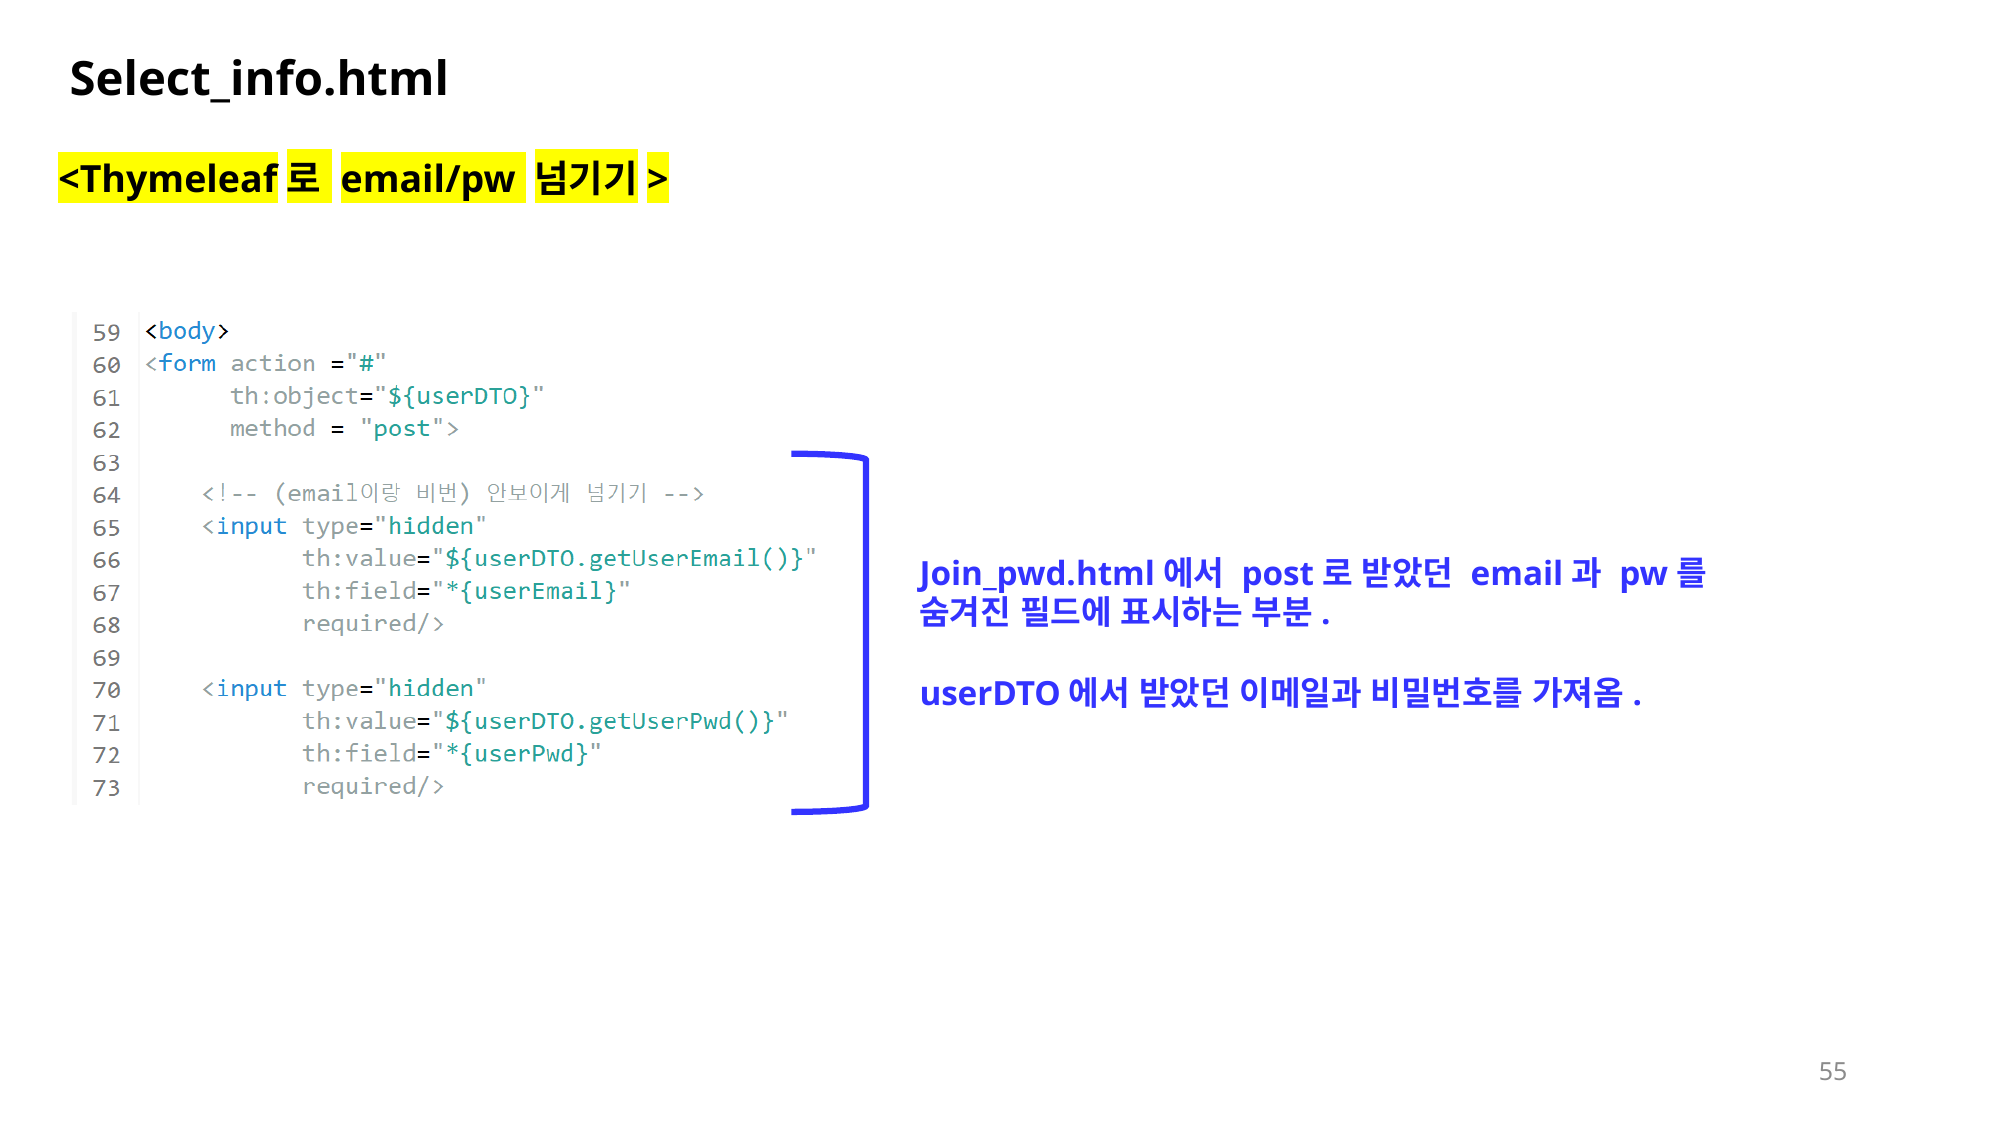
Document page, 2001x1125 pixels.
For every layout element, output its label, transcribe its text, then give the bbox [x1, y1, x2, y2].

slide_number 55 [1412, 1042, 1863, 1103]
picture [71, 312, 970, 813]
text_box Join_pwd.html에서 post로 받았던 email과 pw를 숨겨진 필드에 표시하는 부분. userDTO에서 받았던 이메일과 비밀번호를 가져옴. [970, 544, 1767, 719]
title Select_info.html [54, 30, 504, 130]
text_box <Thymeleaf로 email/pw 넘기기> [43, 147, 684, 207]
